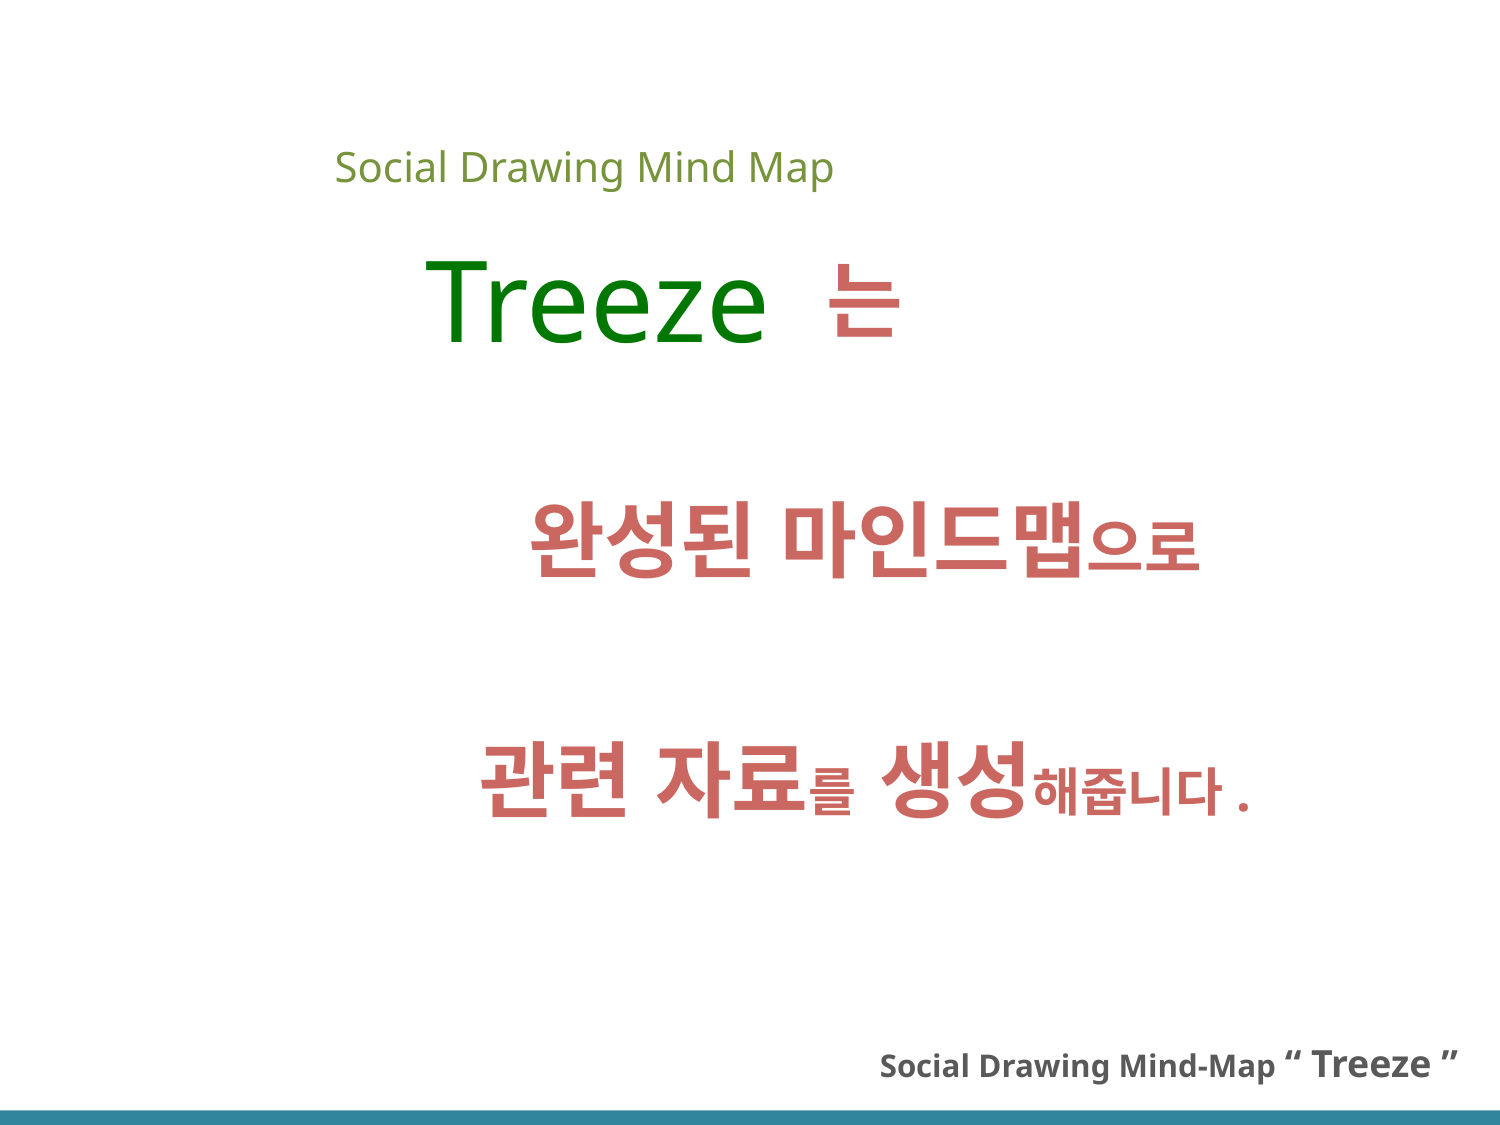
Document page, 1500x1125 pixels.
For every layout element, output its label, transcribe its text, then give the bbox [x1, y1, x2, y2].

text_box Social Drawing Mind-Map “ Treeze ” [865, 1032, 1500, 1093]
text_box [0, 1108, 1500, 1125]
text_box 는 완성된 마인드맵으로 관련 자료를 생성해줍니다. [105, 220, 1500, 835]
text_box Social Drawing Mind Map Treeze [0, 132, 1223, 374]
